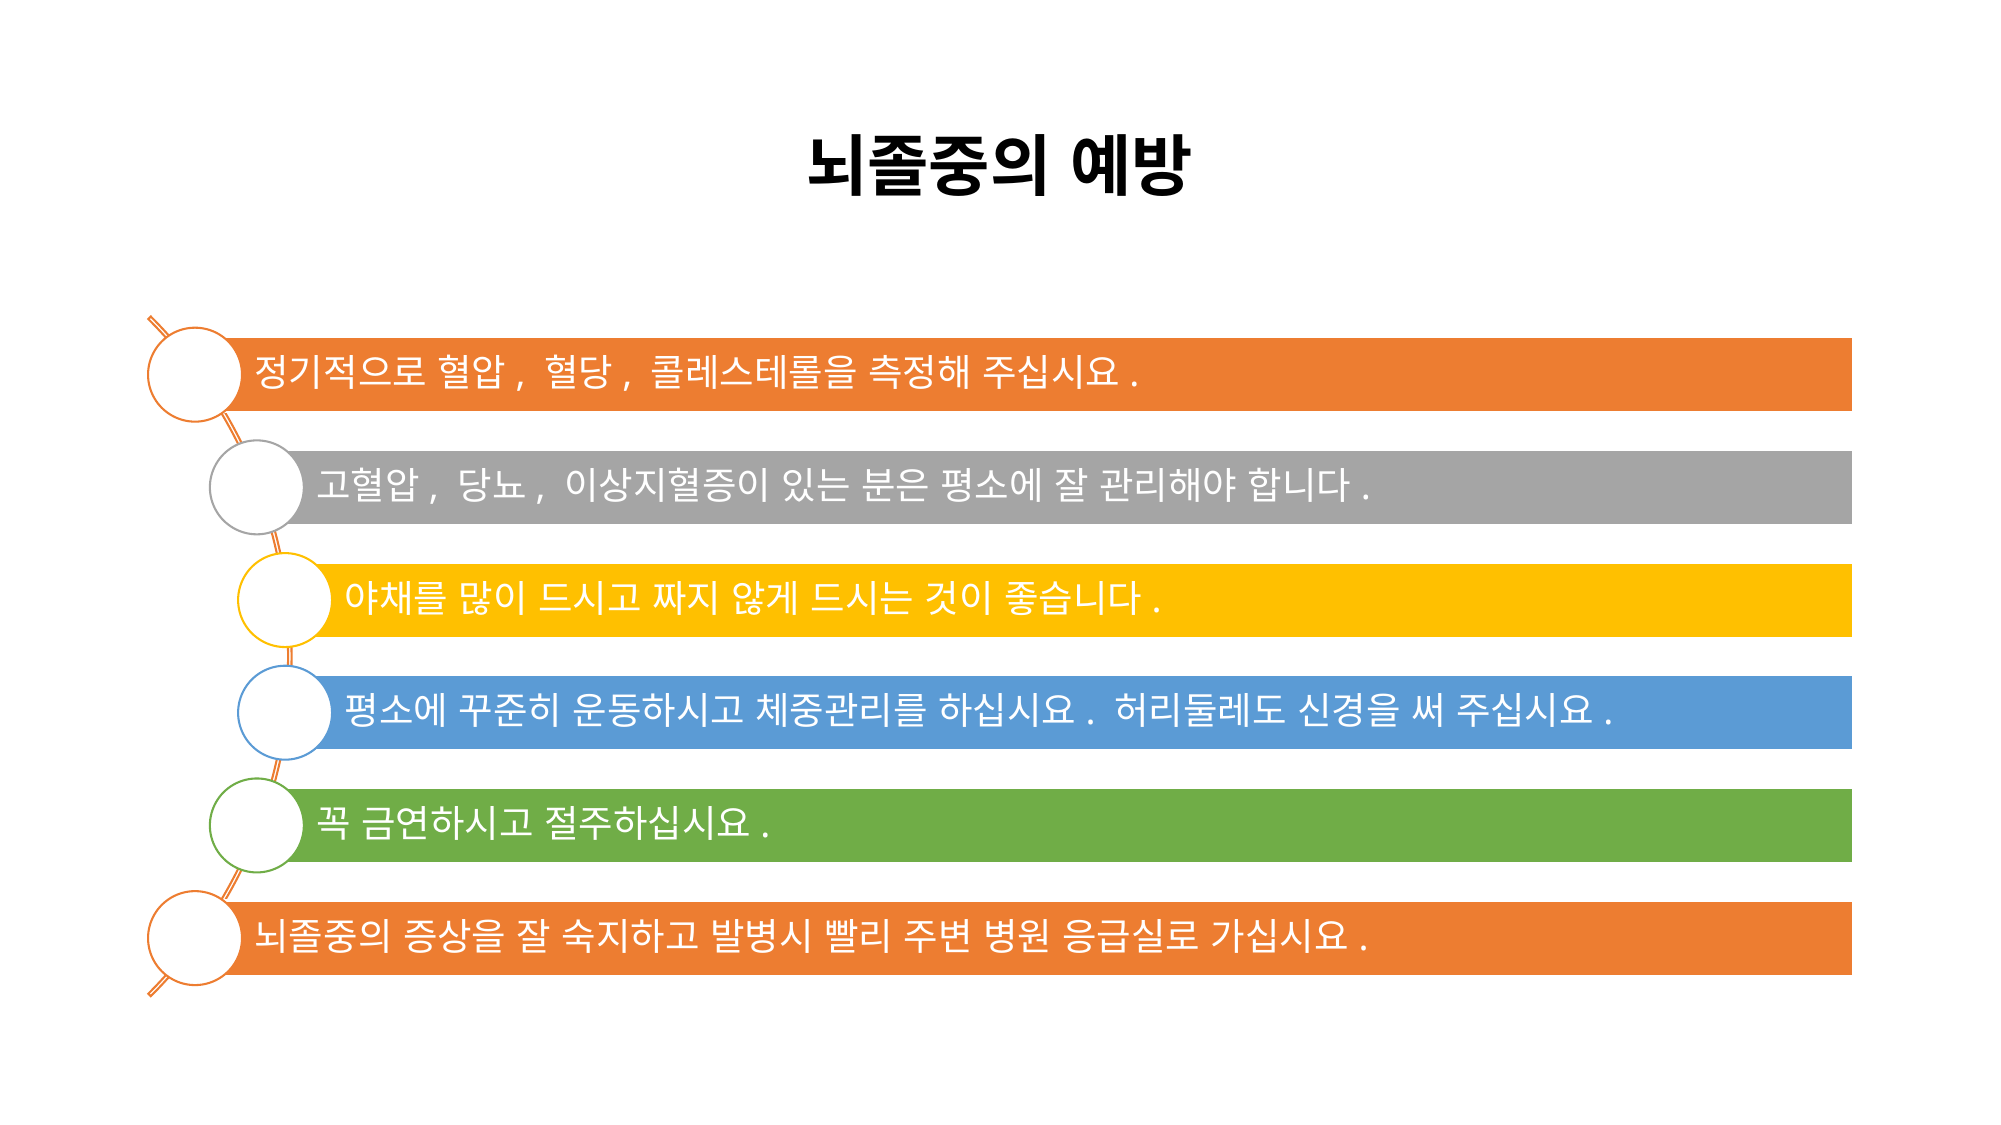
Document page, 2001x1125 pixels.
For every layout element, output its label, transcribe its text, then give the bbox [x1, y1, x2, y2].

title 뇌졸중의 예방 [137, 59, 1863, 278]
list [137, 299, 1863, 1014]
